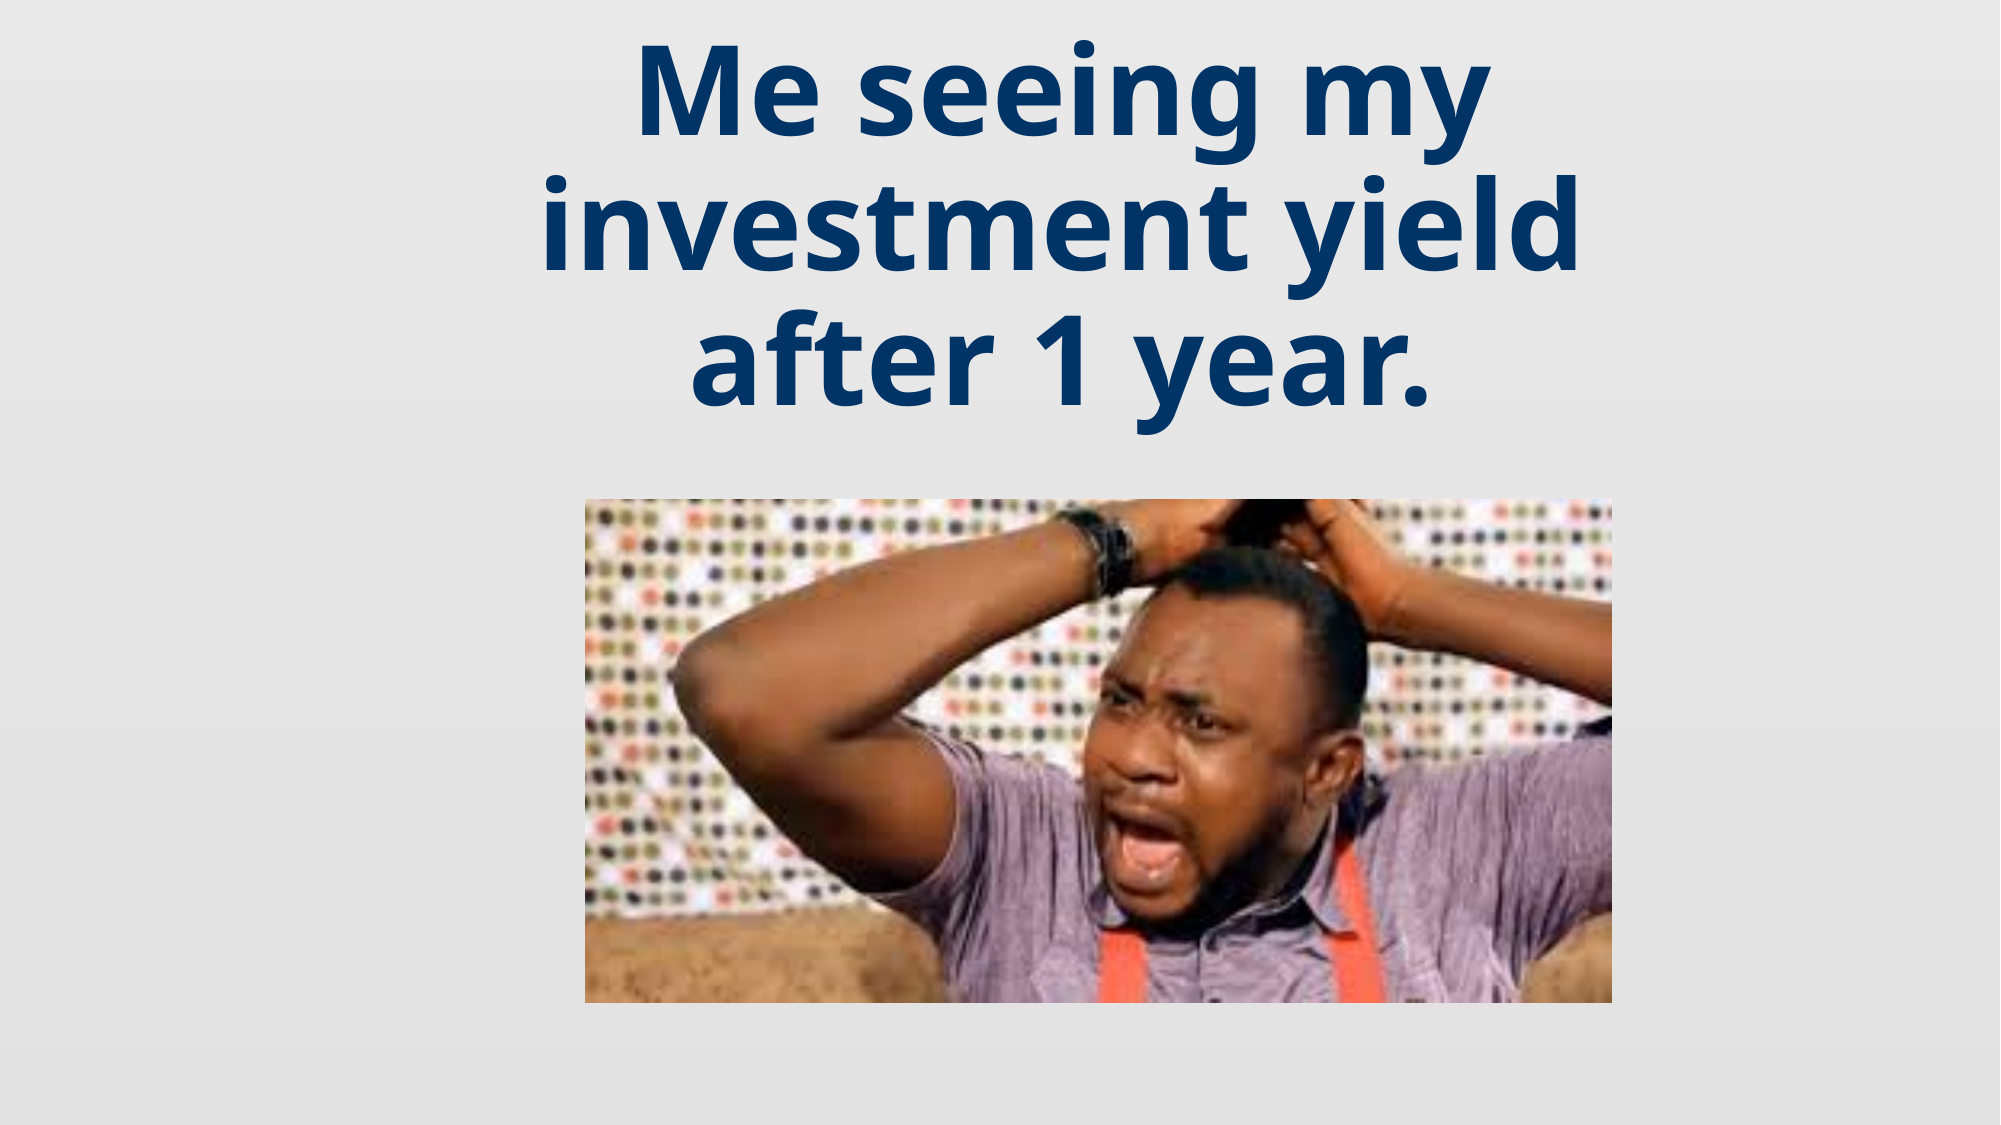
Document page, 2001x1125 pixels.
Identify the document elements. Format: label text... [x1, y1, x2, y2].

text_box Me seeing my investment yield after 1 year. [512, 177, 1612, 283]
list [585, 499, 1612, 1003]
